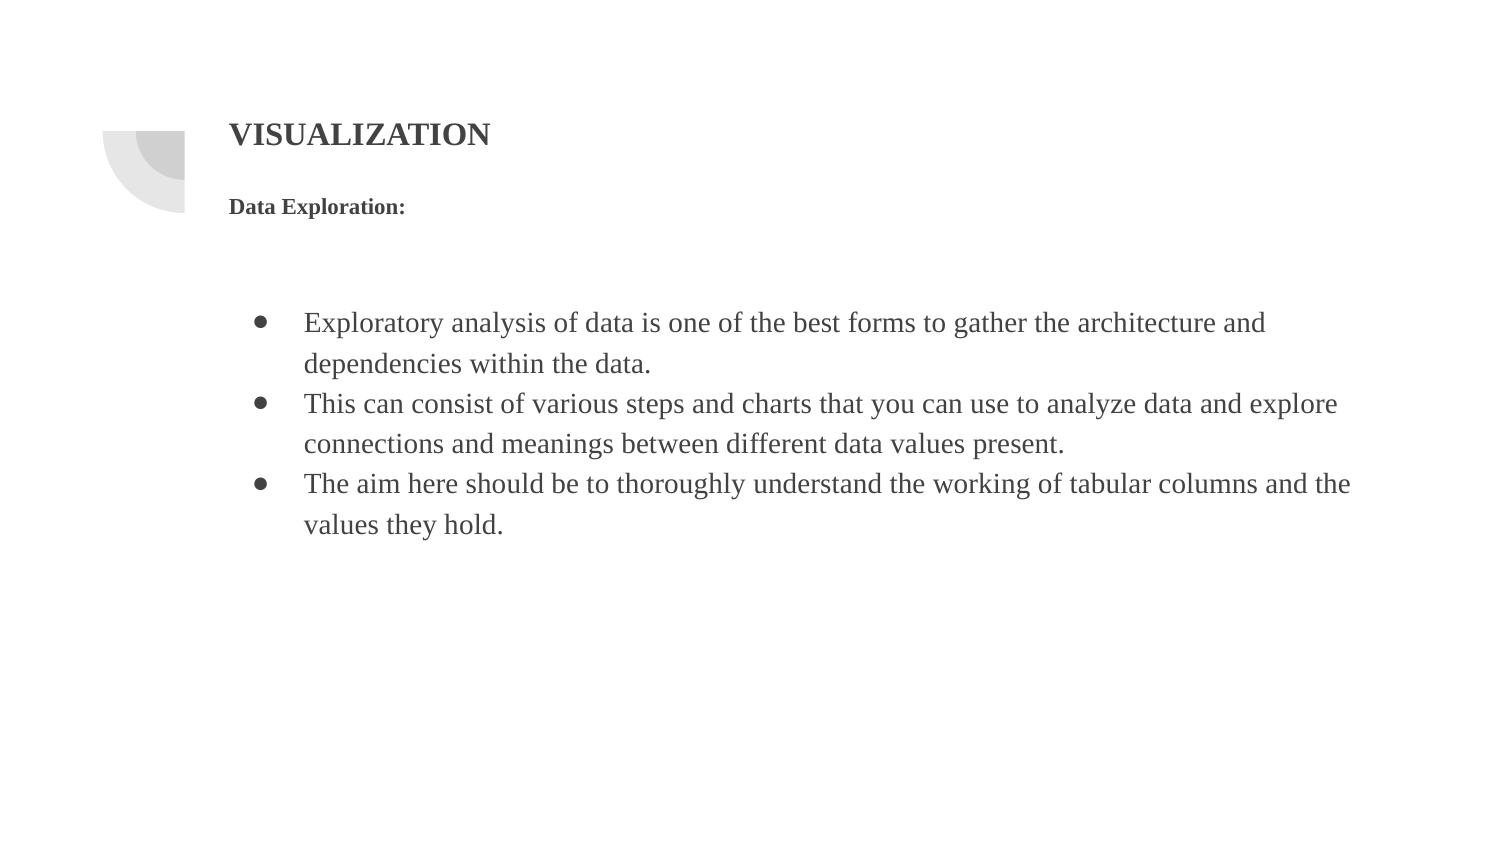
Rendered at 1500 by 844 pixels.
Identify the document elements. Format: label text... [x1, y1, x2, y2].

list Exploratory analysis of data is one of the best forms to gather the architecture and dependencies within the data. This can consist of various steps and charts that you can use to analyze data and explore connections and meanings between different data values present. The aim here should be to thoroughly understand the working of tabular columns and the values they hold. [213, 283, 1368, 762]
title VISUALIZATION Data Exploration: [213, 98, 1368, 234]
